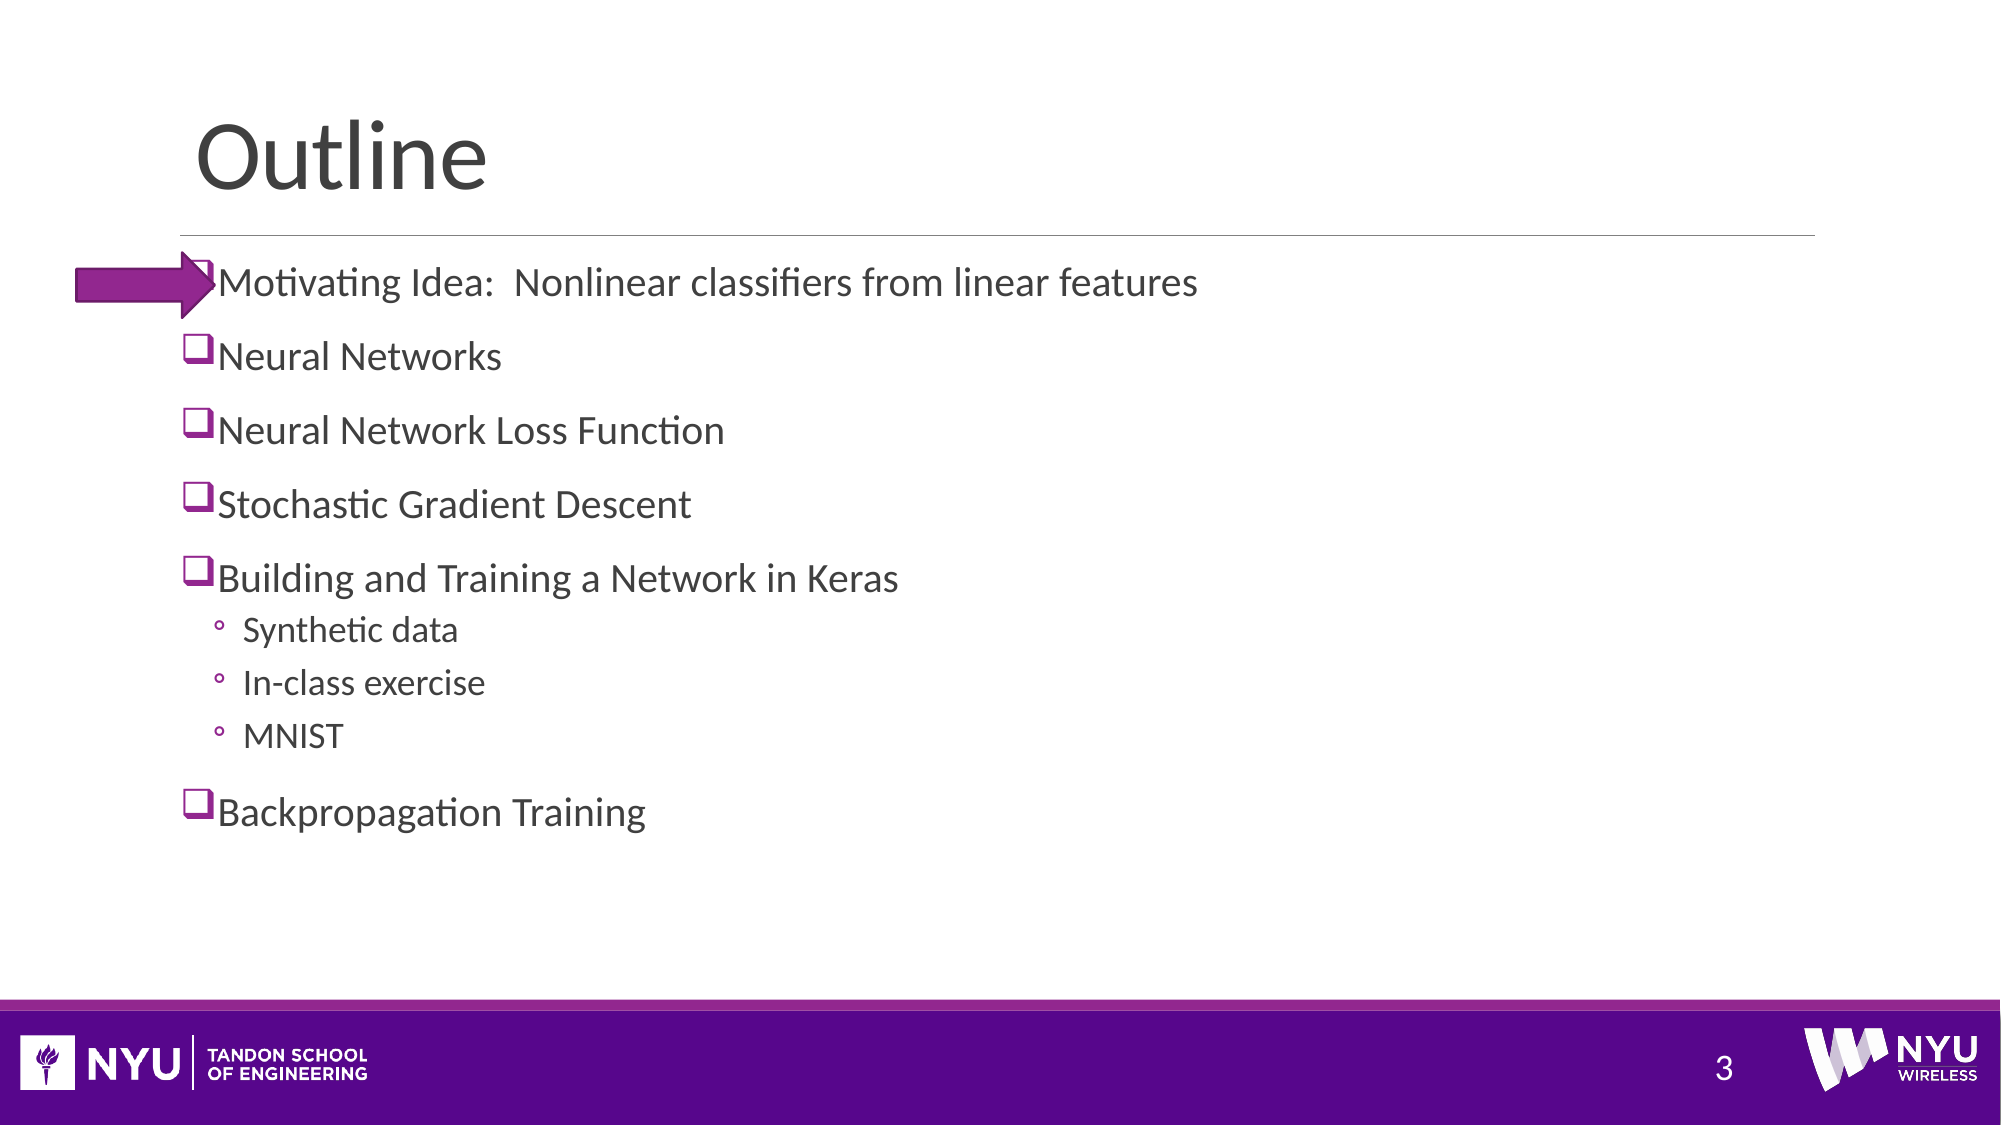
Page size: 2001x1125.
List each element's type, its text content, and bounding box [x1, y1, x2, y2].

text_box [75, 251, 216, 319]
slide_number 3 [1533, 1035, 1749, 1096]
list Motivating Idea: Nonlinear classifiers from linear features Neural Networks Neural Network Loss Function Stochastic Gradient Descent Building and Training a Network in Keras Synthetic data In-class exercise MNIST Backpropagation Training [180, 252, 1830, 963]
title Outline [180, 47, 1830, 218]
